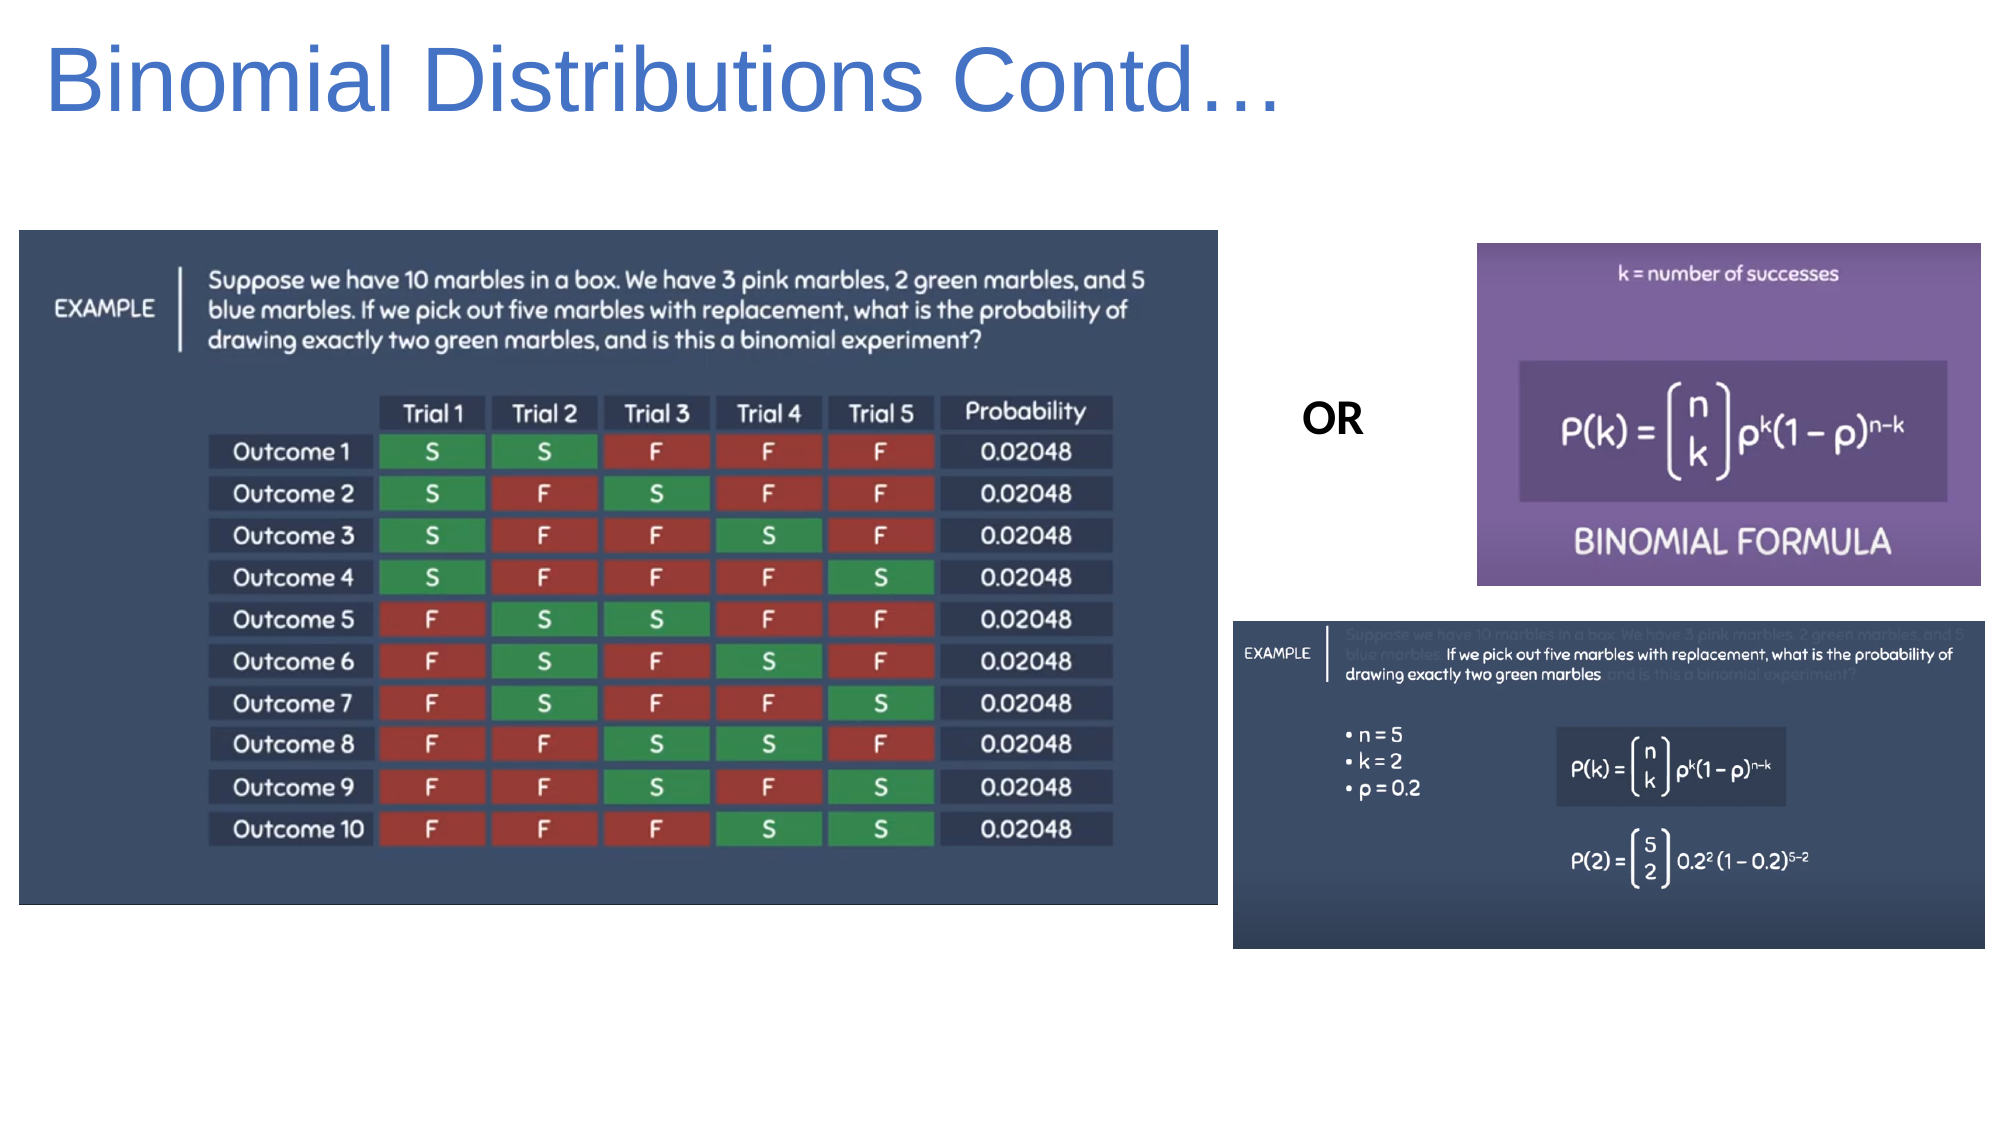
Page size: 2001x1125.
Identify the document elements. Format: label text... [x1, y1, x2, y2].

picture [1233, 621, 1985, 949]
picture [1477, 243, 1981, 586]
title Binomial Distributions Contd… [29, 32, 1755, 130]
text_box OR [1256, 376, 1410, 452]
picture [19, 230, 1218, 905]
